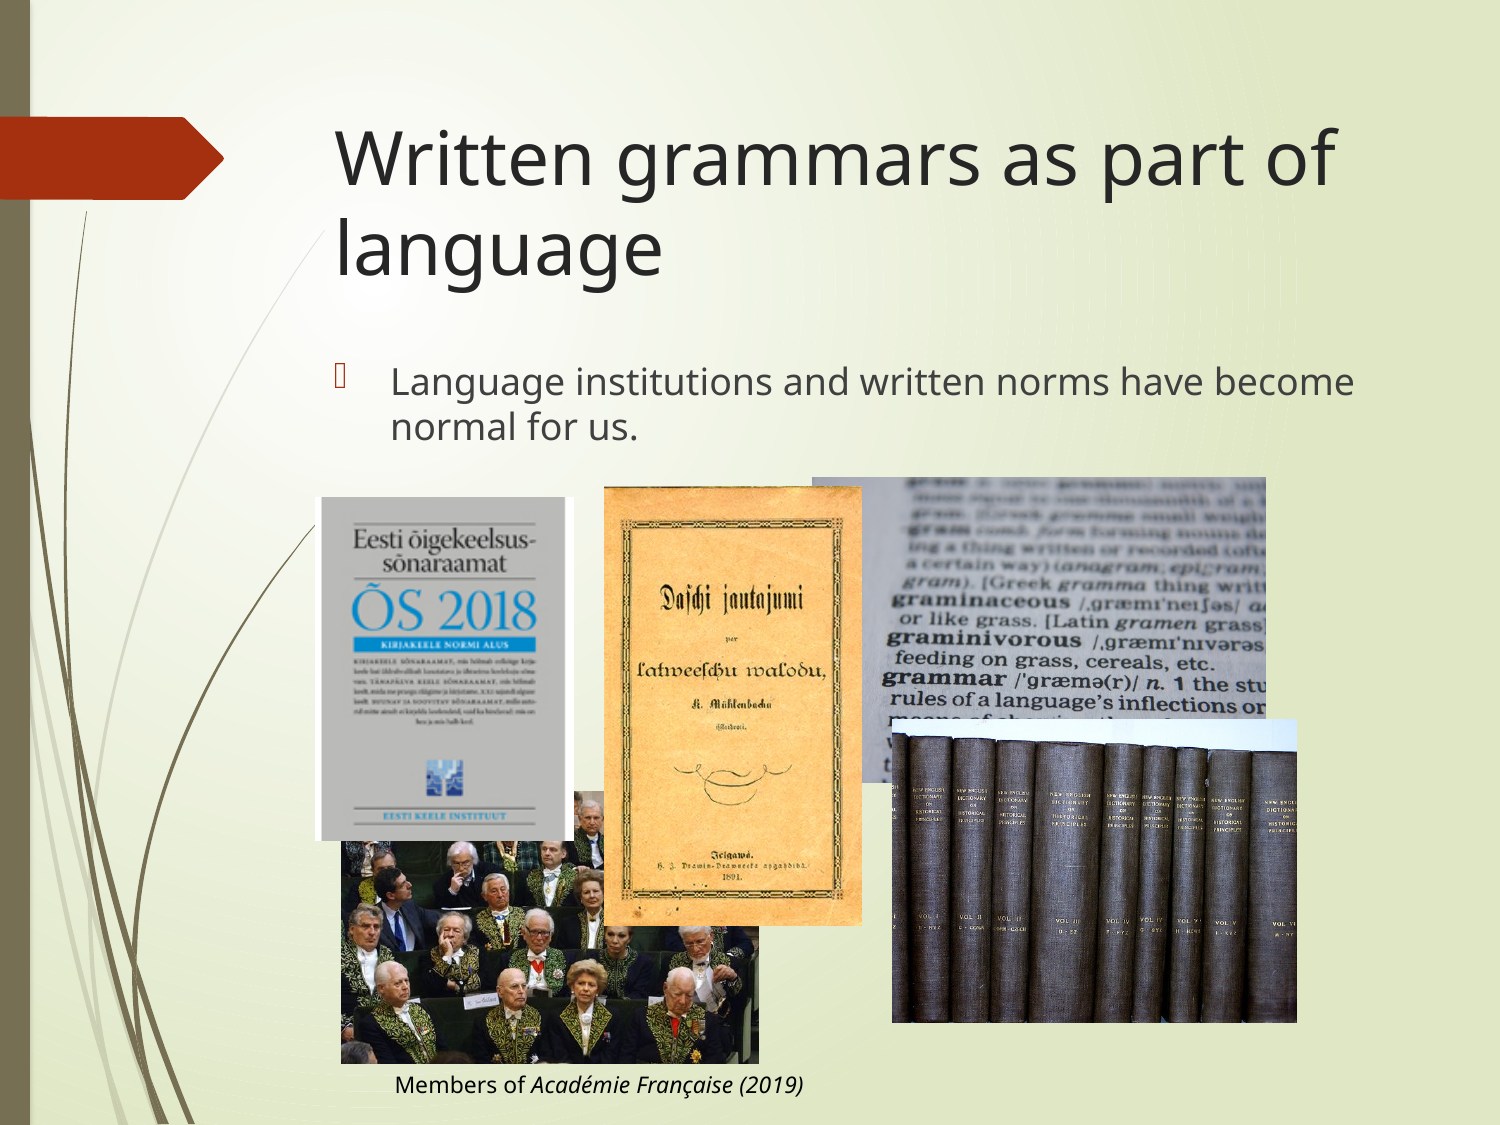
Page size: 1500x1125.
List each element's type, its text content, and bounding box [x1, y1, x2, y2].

title Written grammars as part of language [319, 102, 1400, 313]
list Language institutions and written norms have become normal for us. [318, 350, 1400, 970]
picture [315, 477, 1297, 1064]
text_box Members of Académie Française (2019) [379, 1063, 820, 1106]
